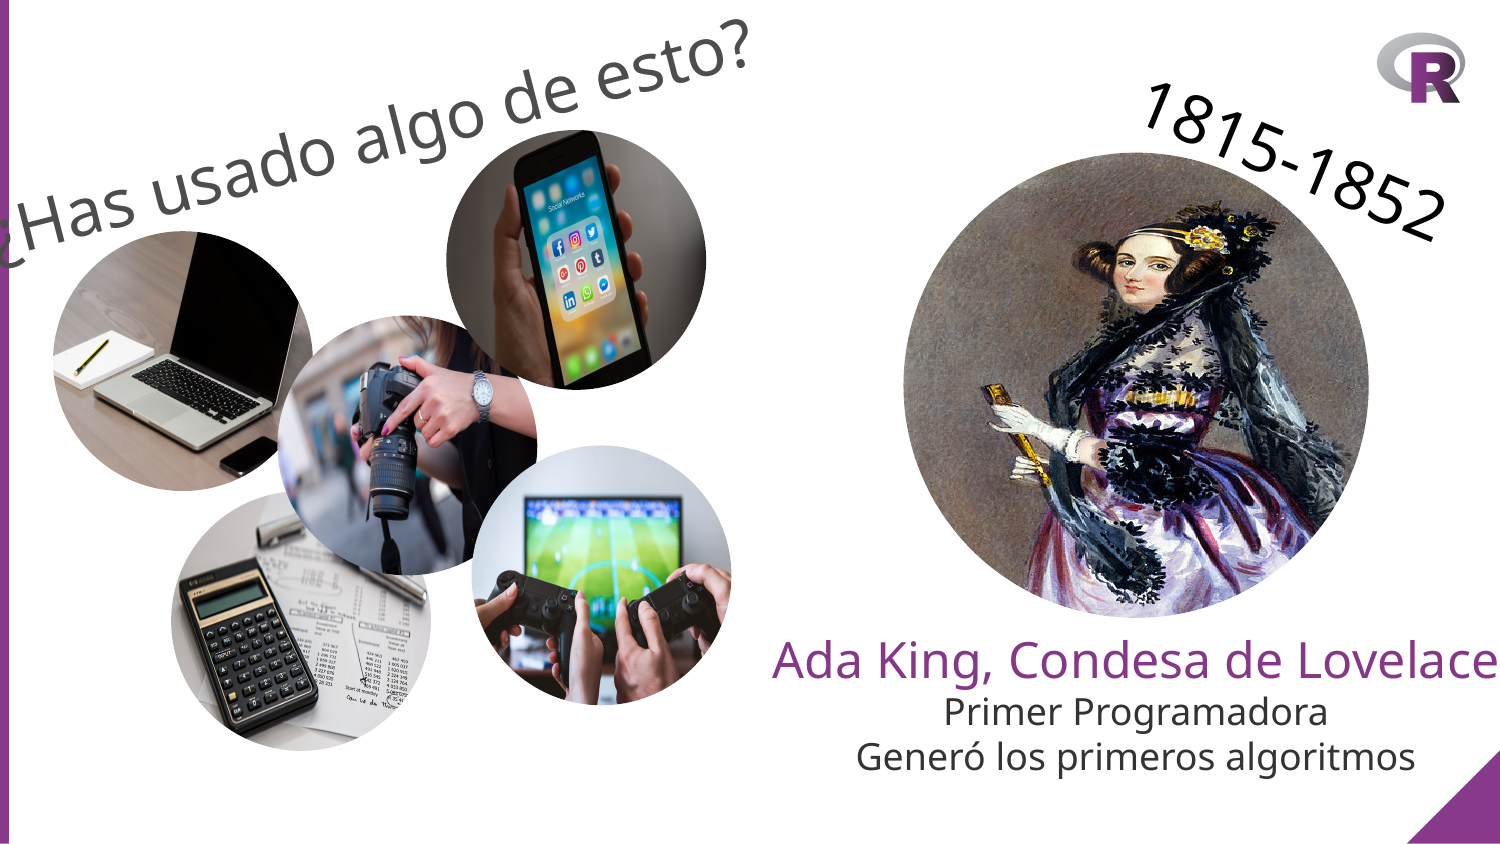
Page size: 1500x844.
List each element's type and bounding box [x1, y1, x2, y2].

text_box [25, 0, 918, 465]
text_box [817, 109, 1455, 788]
picture [1367, 14, 1475, 122]
text_box [26, 87, 732, 752]
